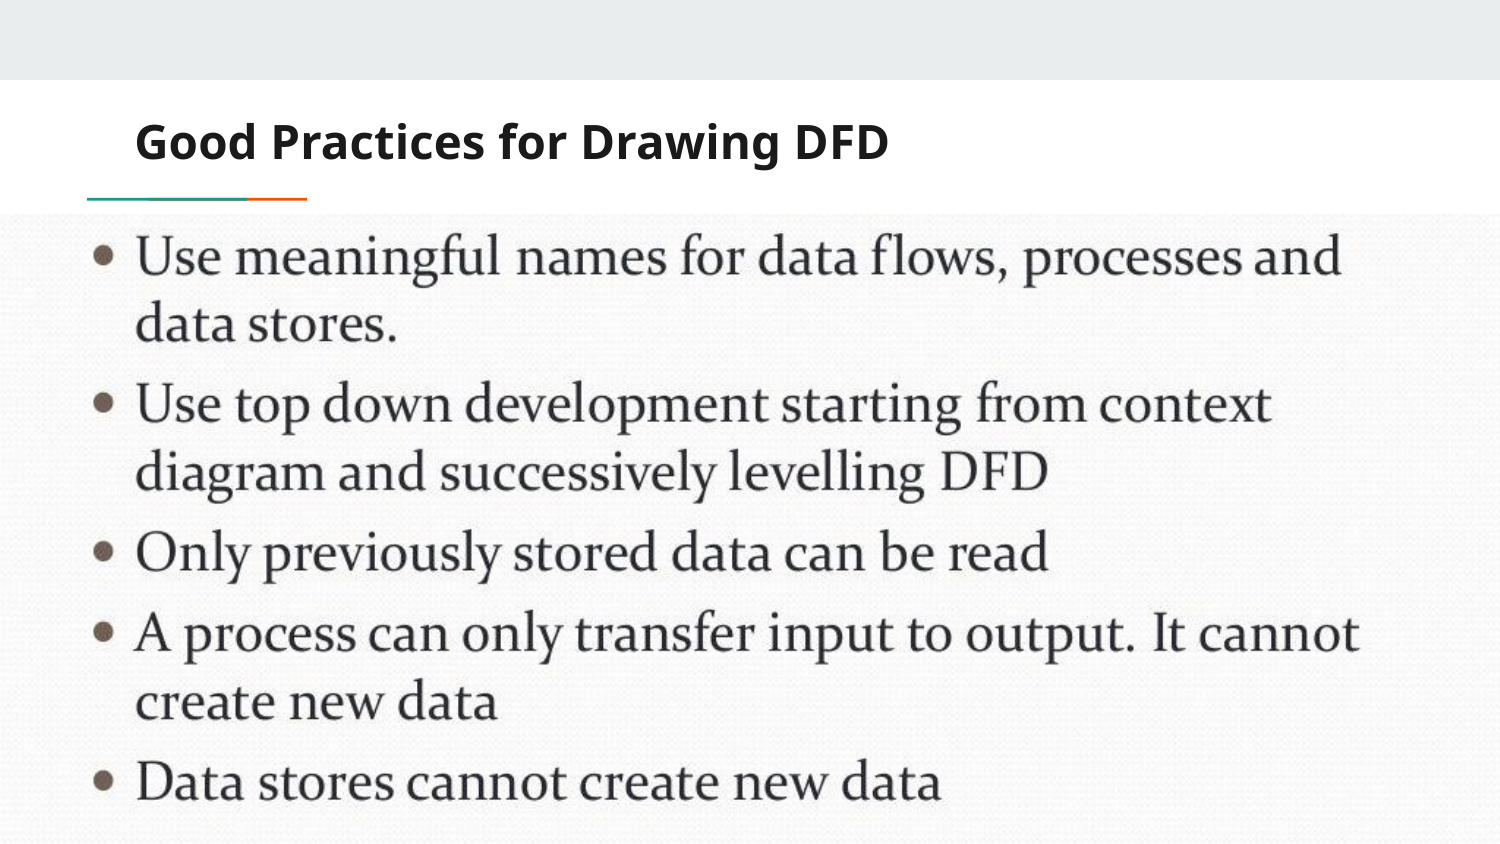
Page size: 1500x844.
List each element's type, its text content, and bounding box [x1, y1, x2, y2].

title Good Practices for Drawing DFD [119, 96, 1381, 185]
picture [0, 214, 1500, 844]
